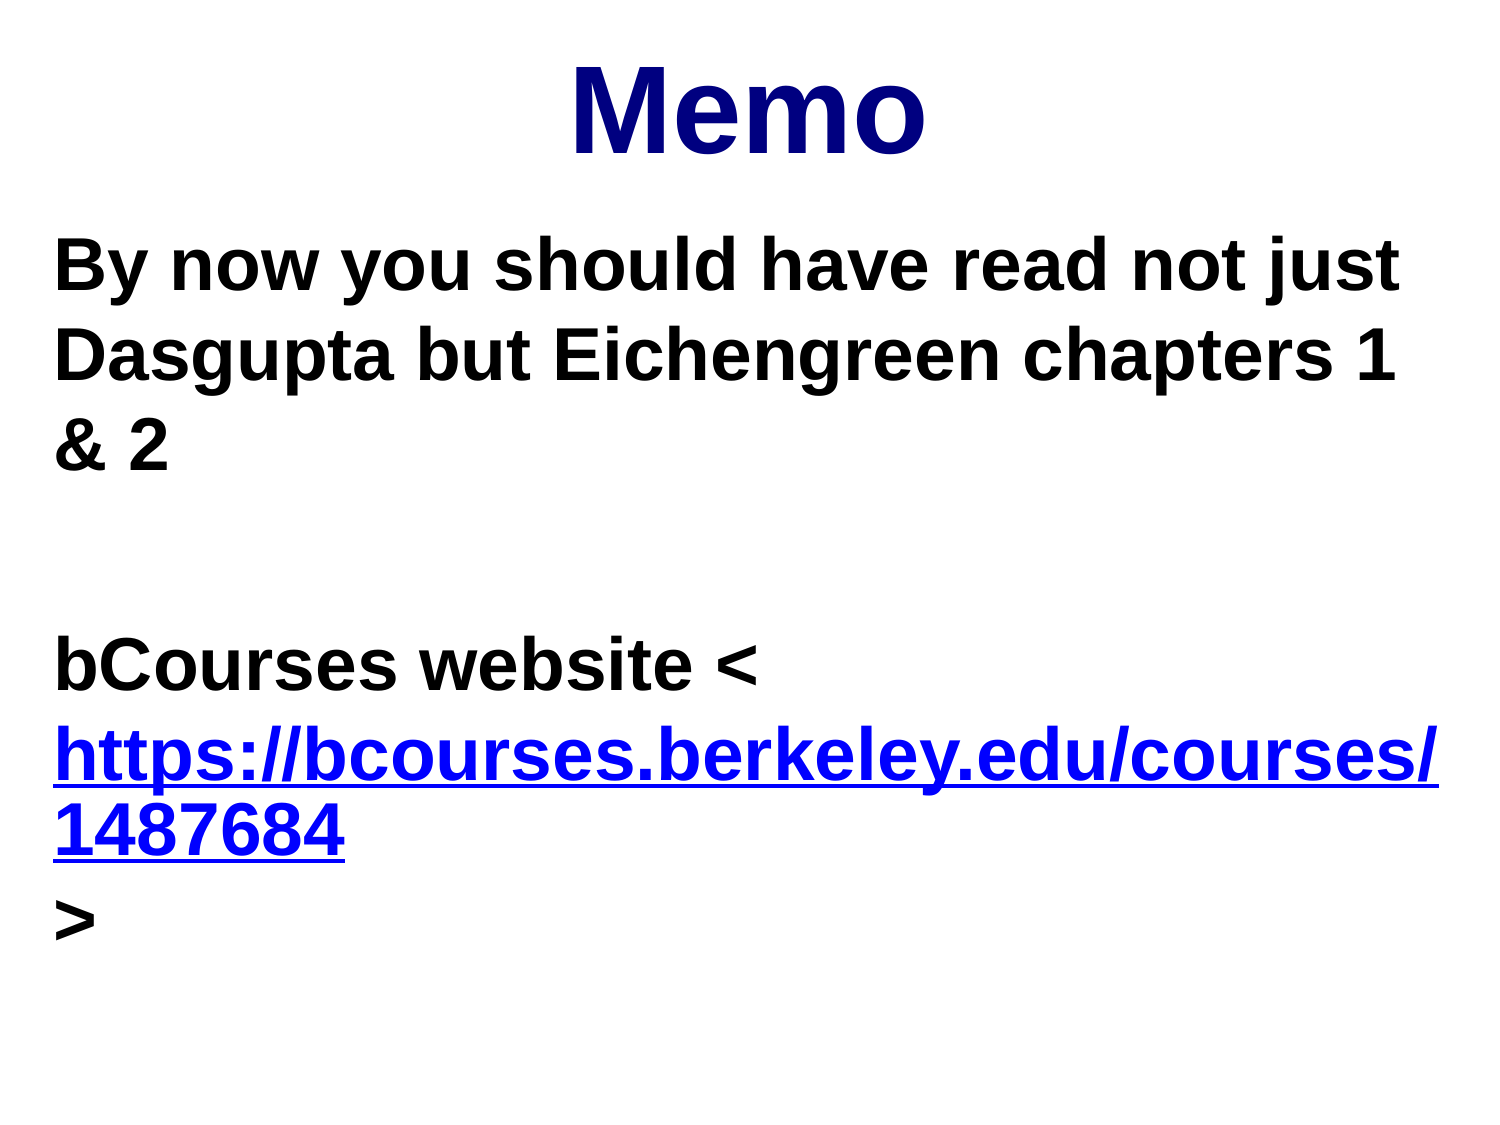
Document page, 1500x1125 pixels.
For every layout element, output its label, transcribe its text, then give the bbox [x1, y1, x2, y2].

title Memo [44, 0, 1453, 207]
list By now you should have read not just Dasgupta but Eichengreen chapters 1 & 2 bCourses website <https://bcourses.berkeley.edu/courses/1487684> [44, 207, 1453, 1094]
